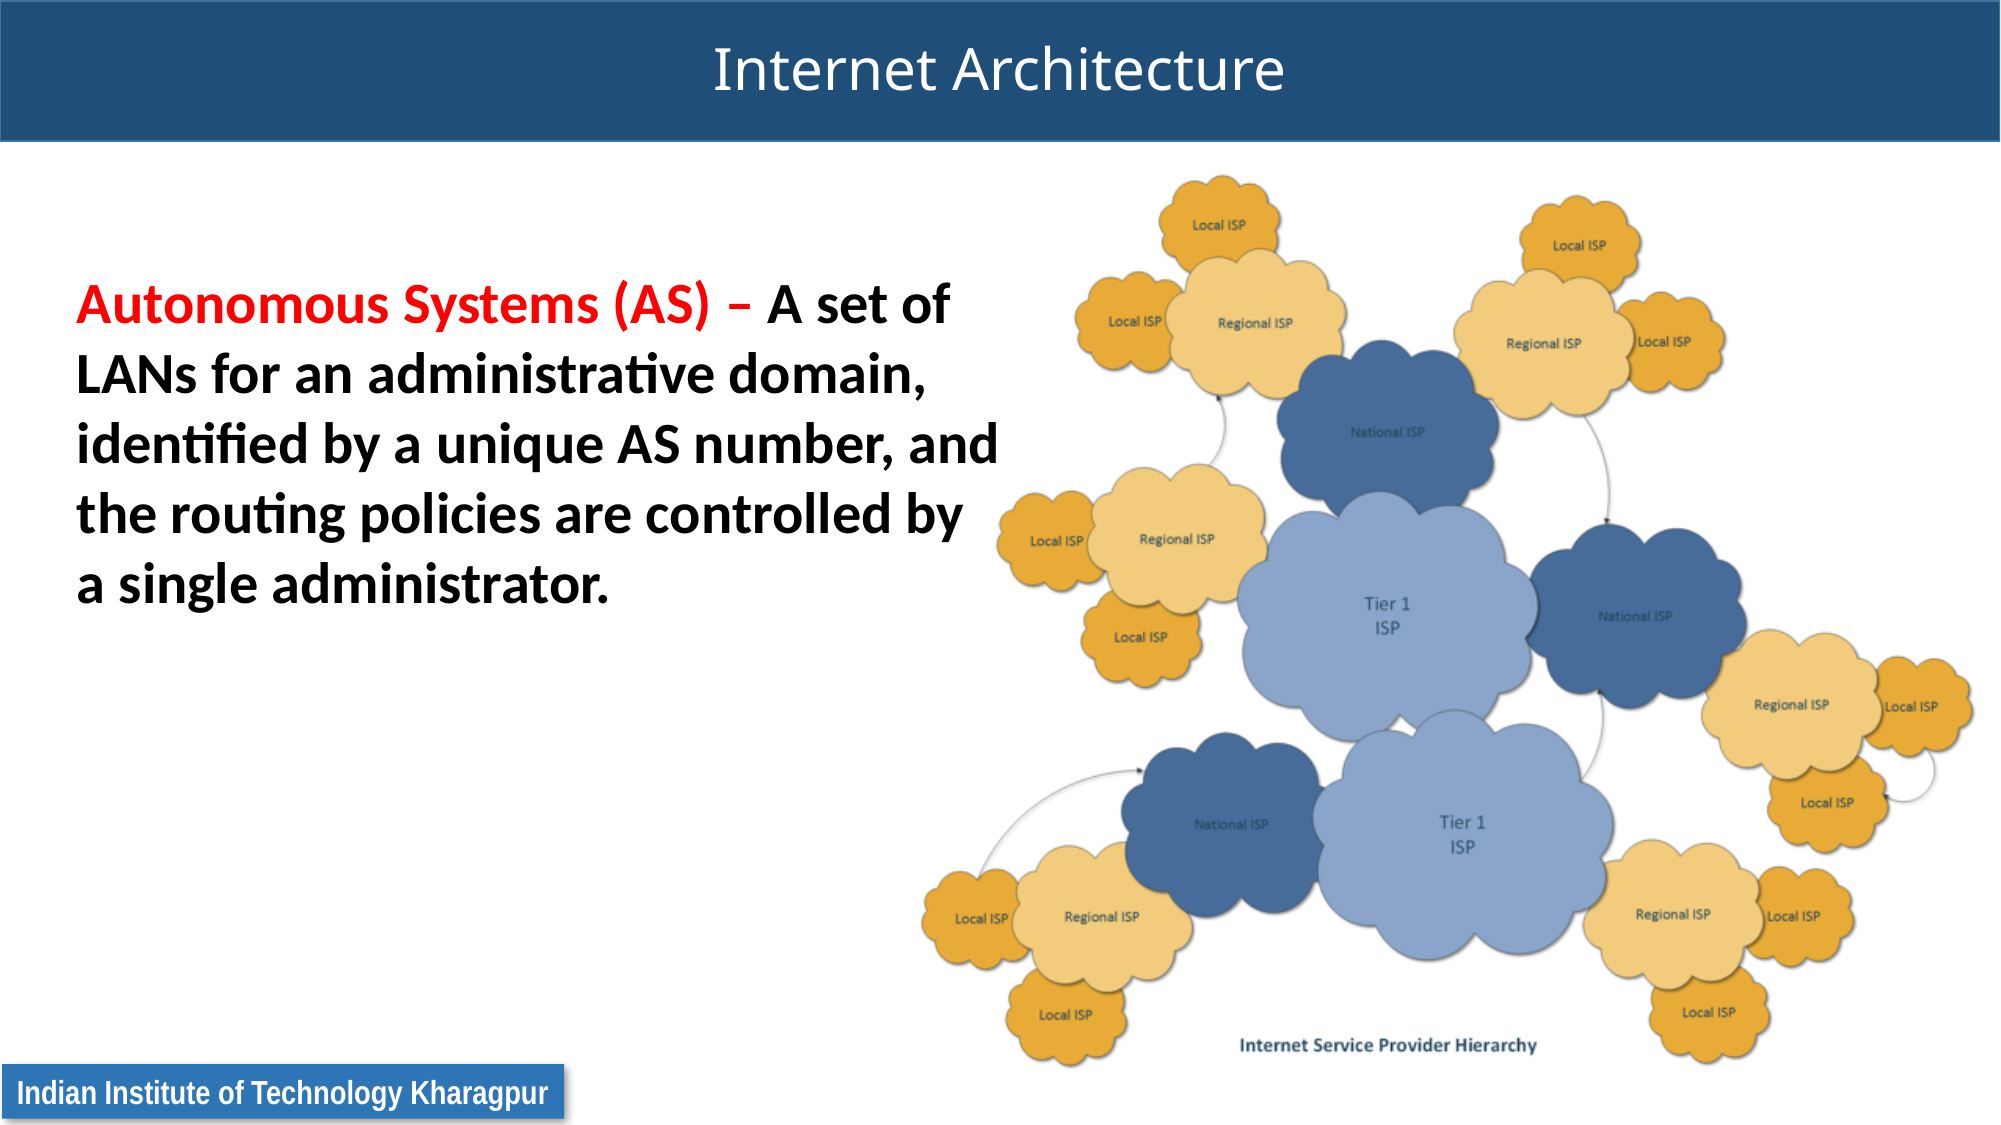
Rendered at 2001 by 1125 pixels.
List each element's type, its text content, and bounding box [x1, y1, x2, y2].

title Internet Architecture [0, 1, 2000, 141]
picture [919, 173, 1979, 1072]
text_box Autonomous Systems (AS) – A set of LANs for an administrative domain, identified by a unique AS number, and the routing policies are controlled by a single administrator. [62, 257, 919, 623]
